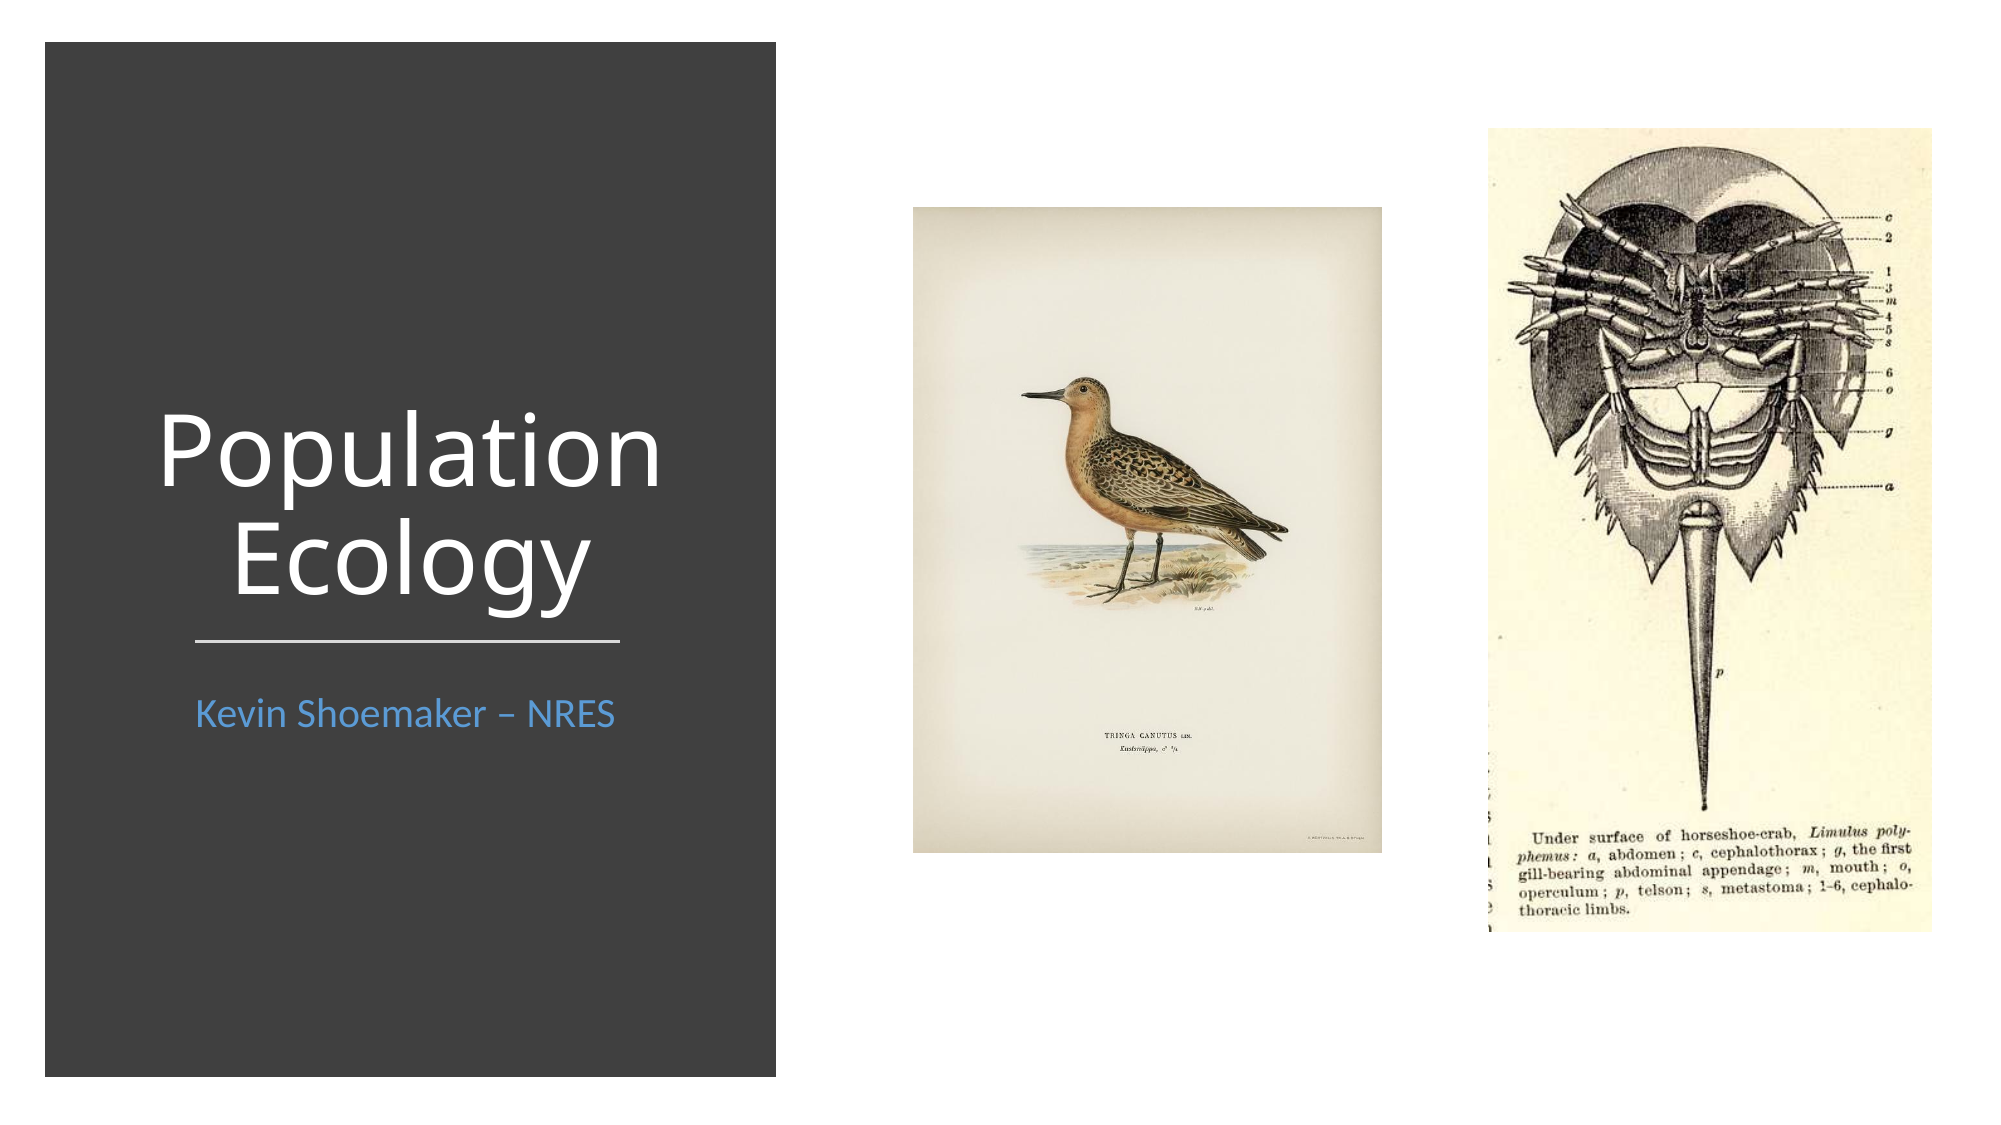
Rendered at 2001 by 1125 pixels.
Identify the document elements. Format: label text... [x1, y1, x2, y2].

text_box [54, 52, 767, 1067]
title Population Ecology [110, 149, 711, 624]
picture [913, 207, 1382, 853]
subtitle Kevin Shoemaker – NRES [110, 684, 711, 935]
picture [1488, 128, 1932, 932]
